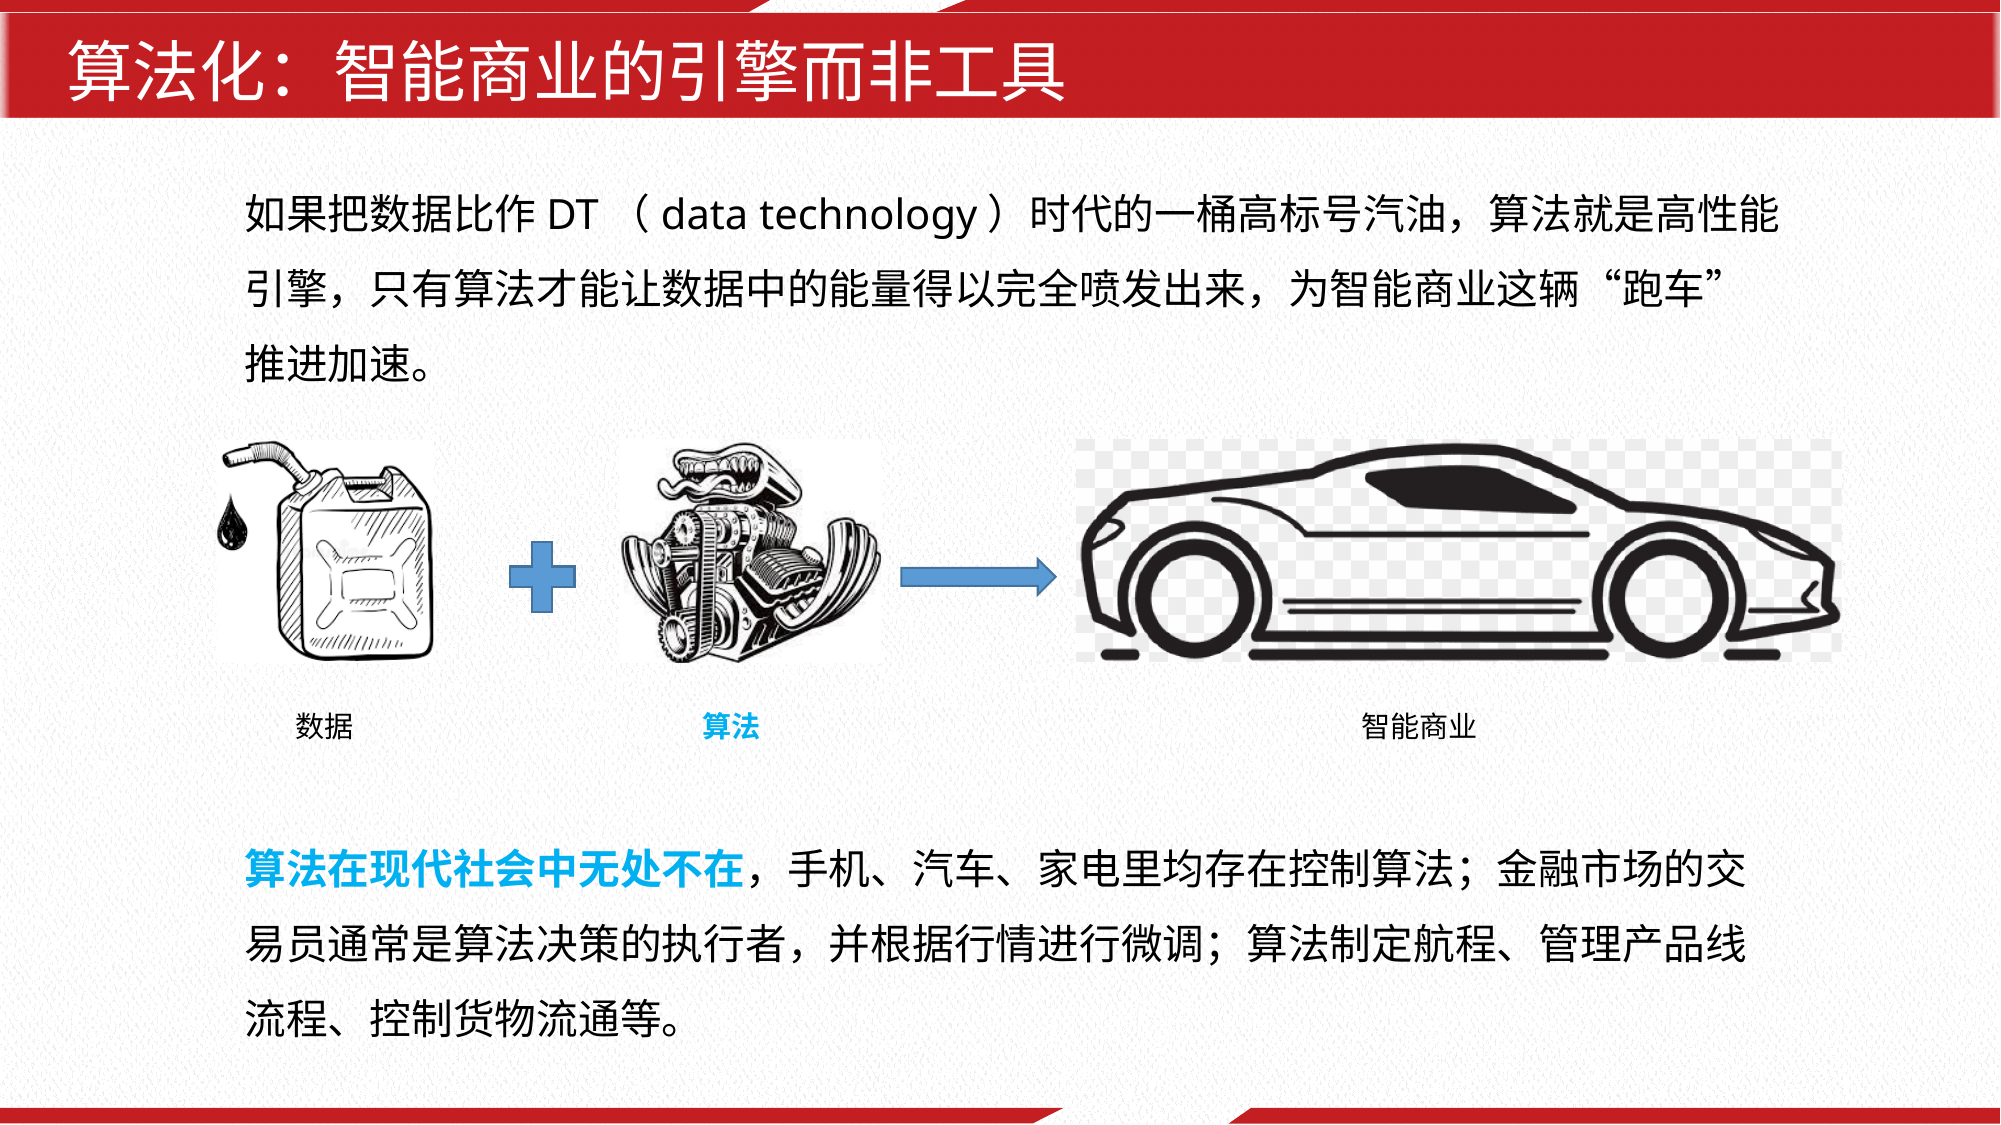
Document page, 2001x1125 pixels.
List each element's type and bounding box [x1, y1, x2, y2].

text_box [0, 118, 2000, 1124]
text_box [216, 439, 1842, 752]
text_box [0, 0, 2000, 12]
picture [0, 12, 2000, 118]
